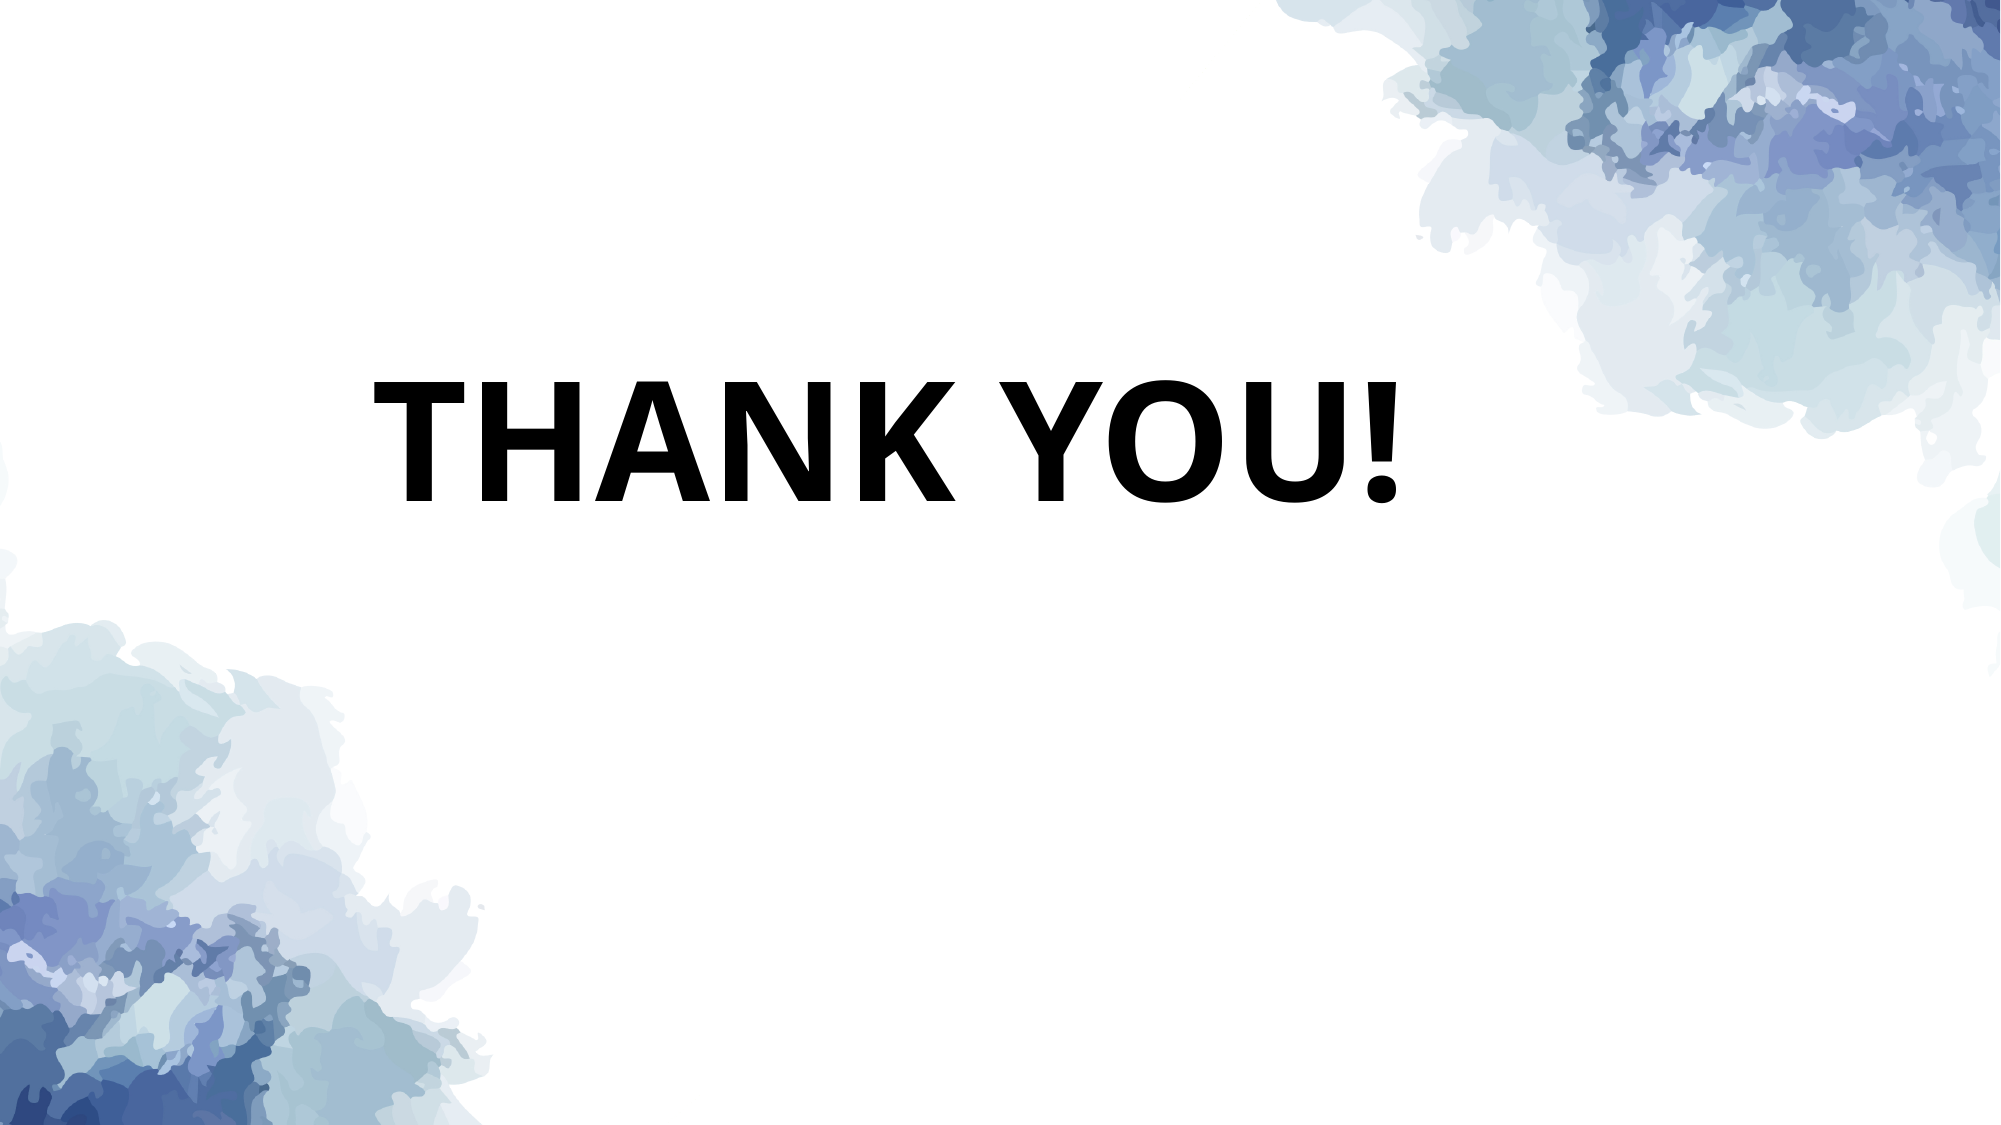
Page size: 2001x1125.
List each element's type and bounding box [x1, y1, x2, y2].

text_box [0, 0, 2000, 1125]
